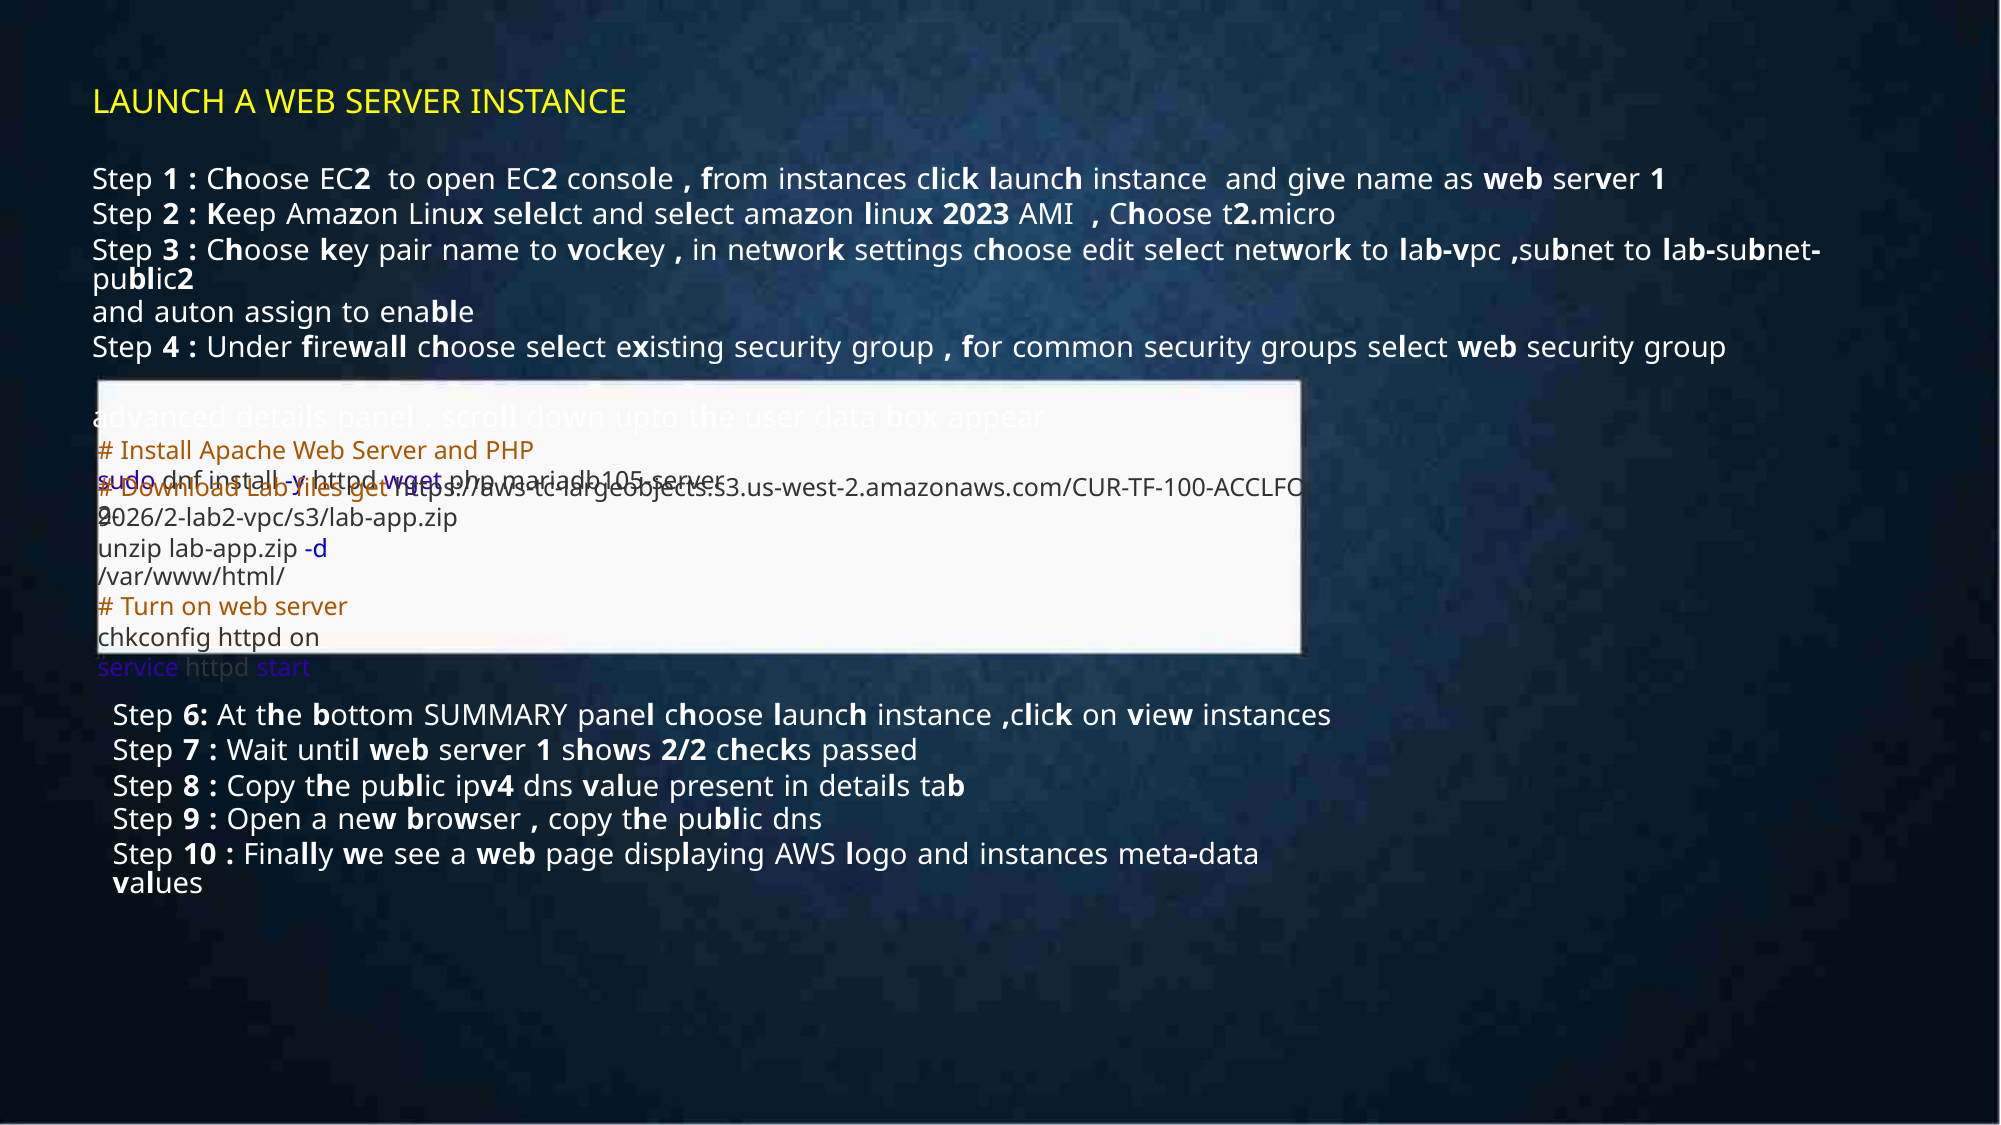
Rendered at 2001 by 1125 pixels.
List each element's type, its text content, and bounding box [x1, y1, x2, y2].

text_box Step 6: At the bottom SUMMARY panel choose launch instance ,click on view instances Step 7 : Wait until web server 1 shows 2/2 checks passed Step 8 : Copy the public ipv4 dns value present in details tab Step 9 : Open a new browser , copy the public dns Step 10 : Finally we see a web page displaying AWS logo and instances meta-data values [112, 696, 1376, 900]
text_box Step 1 : Choose EC2 to open EC2 console , from instances click launch instance and give name as web server 1 Step 2 : Keep Amazon Linux selelct and select amazon linux 2023 AMI , Choose t2.micro Step 3 : Choose key pair name to vockey , in network settings choose edit select network to lab-vpc ,subnet to lab-subnet- public2 [92, 160, 1837, 296]
text_box 9026/2-lab2-vpc/s3/lab-app.zip unzip lab-app.zip -d /var/www/html/ # Turn on web server chkconfig httpd on service httpd start [97, 503, 510, 682]
text_box # Download Lab files get https://aws-tc-largeobjects.s3.us-west-2.amazonaws.com/CUR-TF-100-ACCLFO-2- [97, 473, 1324, 530]
text_box Step 4 : Under firewall choose select existing security group , for common security groups select web security group S#t! /ebpin/5ba:shExpand the advanced details panel , scroll down upto the user data box appear # Install Apache Web Server and PHP sudo dnf install -y httpd wget php mariadb105-server [92, 329, 1759, 495]
text_box [0, 0, 2000, 1125]
text_box and auton assign to enable [92, 294, 504, 329]
text_box LAUNCH A WEB SERVER INSTANCE [92, 82, 703, 120]
